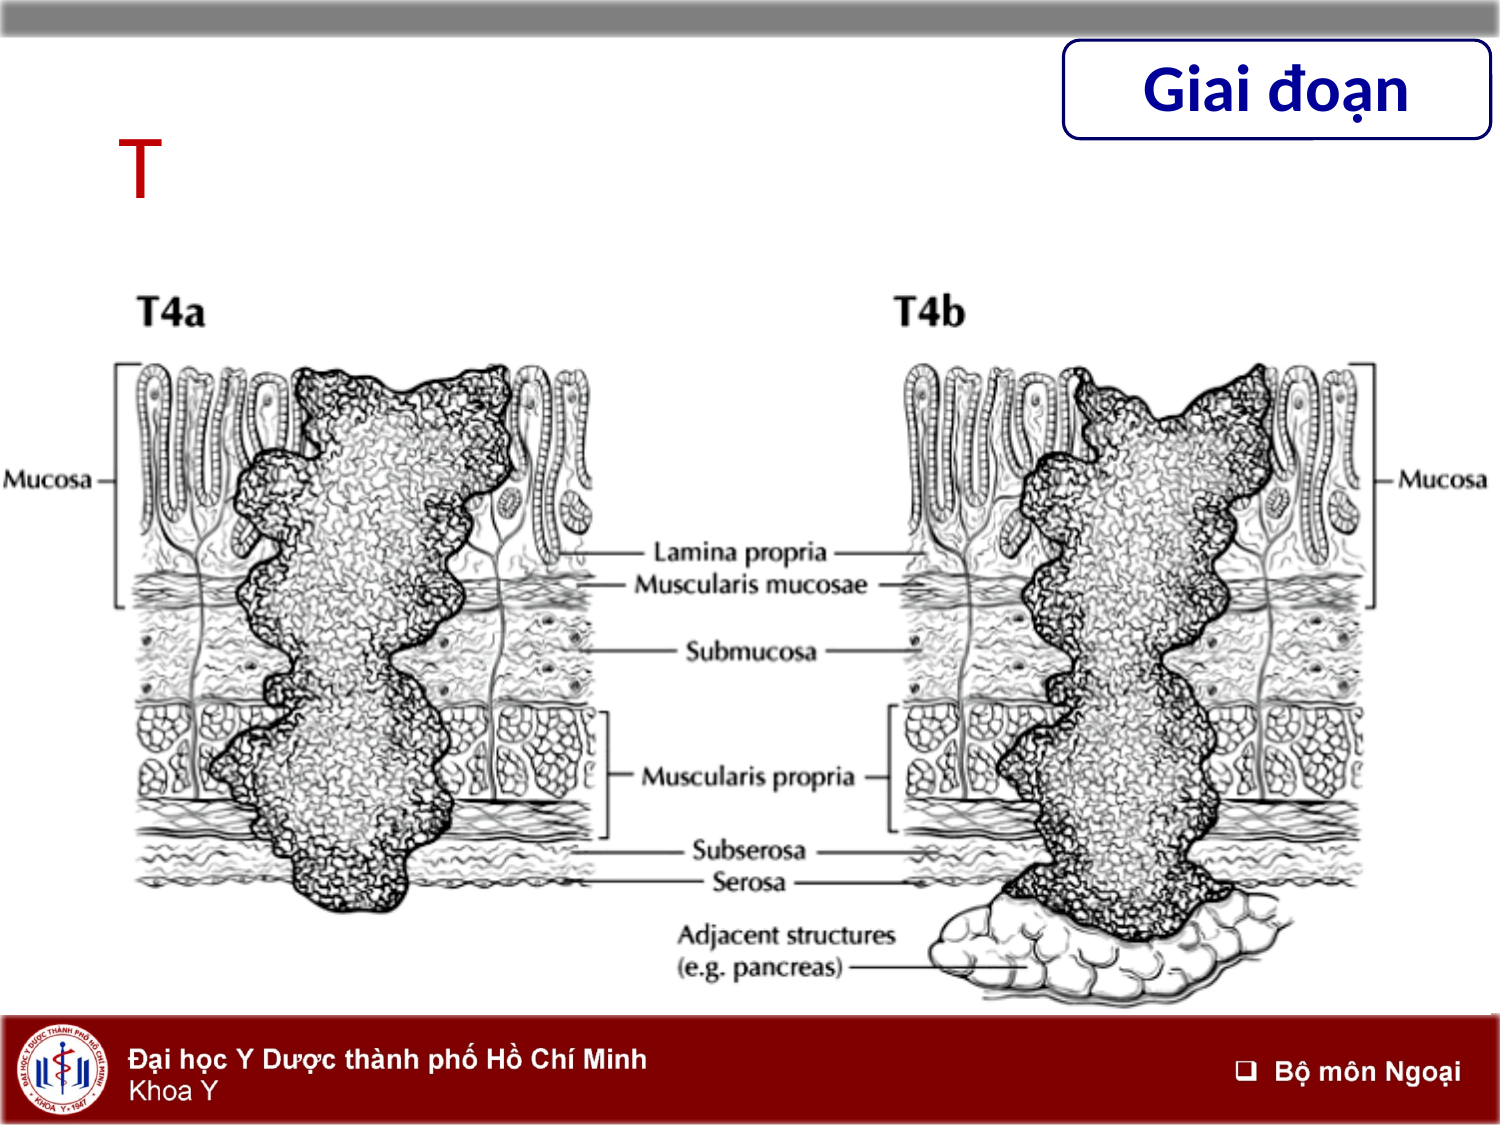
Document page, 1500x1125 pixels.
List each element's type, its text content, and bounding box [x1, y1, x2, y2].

title T [103, 59, 1397, 278]
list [0, 286, 1491, 1015]
picture [6, 1019, 1496, 1120]
text_box Giai đoạn [1063, 40, 1491, 139]
